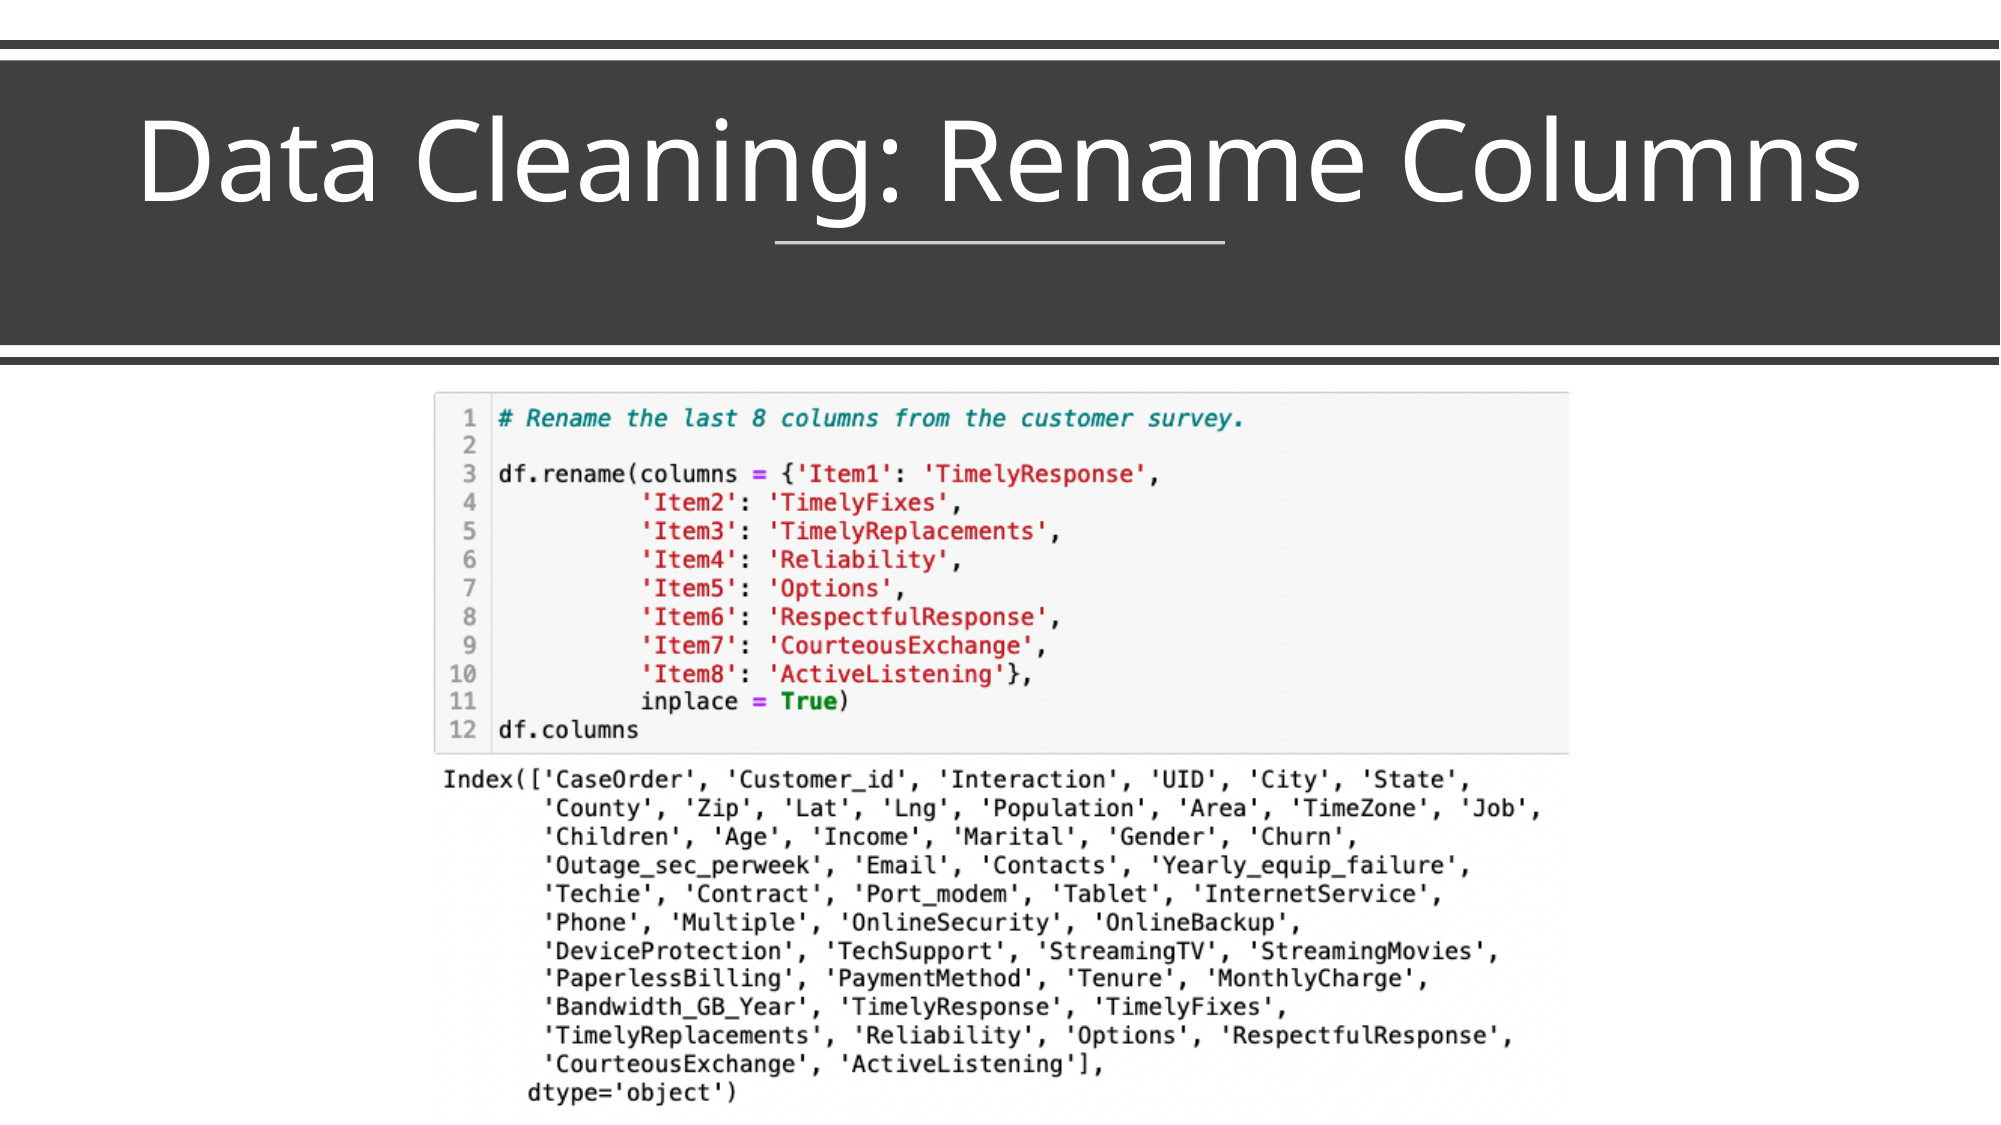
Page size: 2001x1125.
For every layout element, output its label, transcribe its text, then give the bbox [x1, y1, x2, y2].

title Data Cleaning: Rename Columns [86, 80, 1914, 233]
text_box [0, 59, 2000, 346]
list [431, 389, 1569, 1125]
